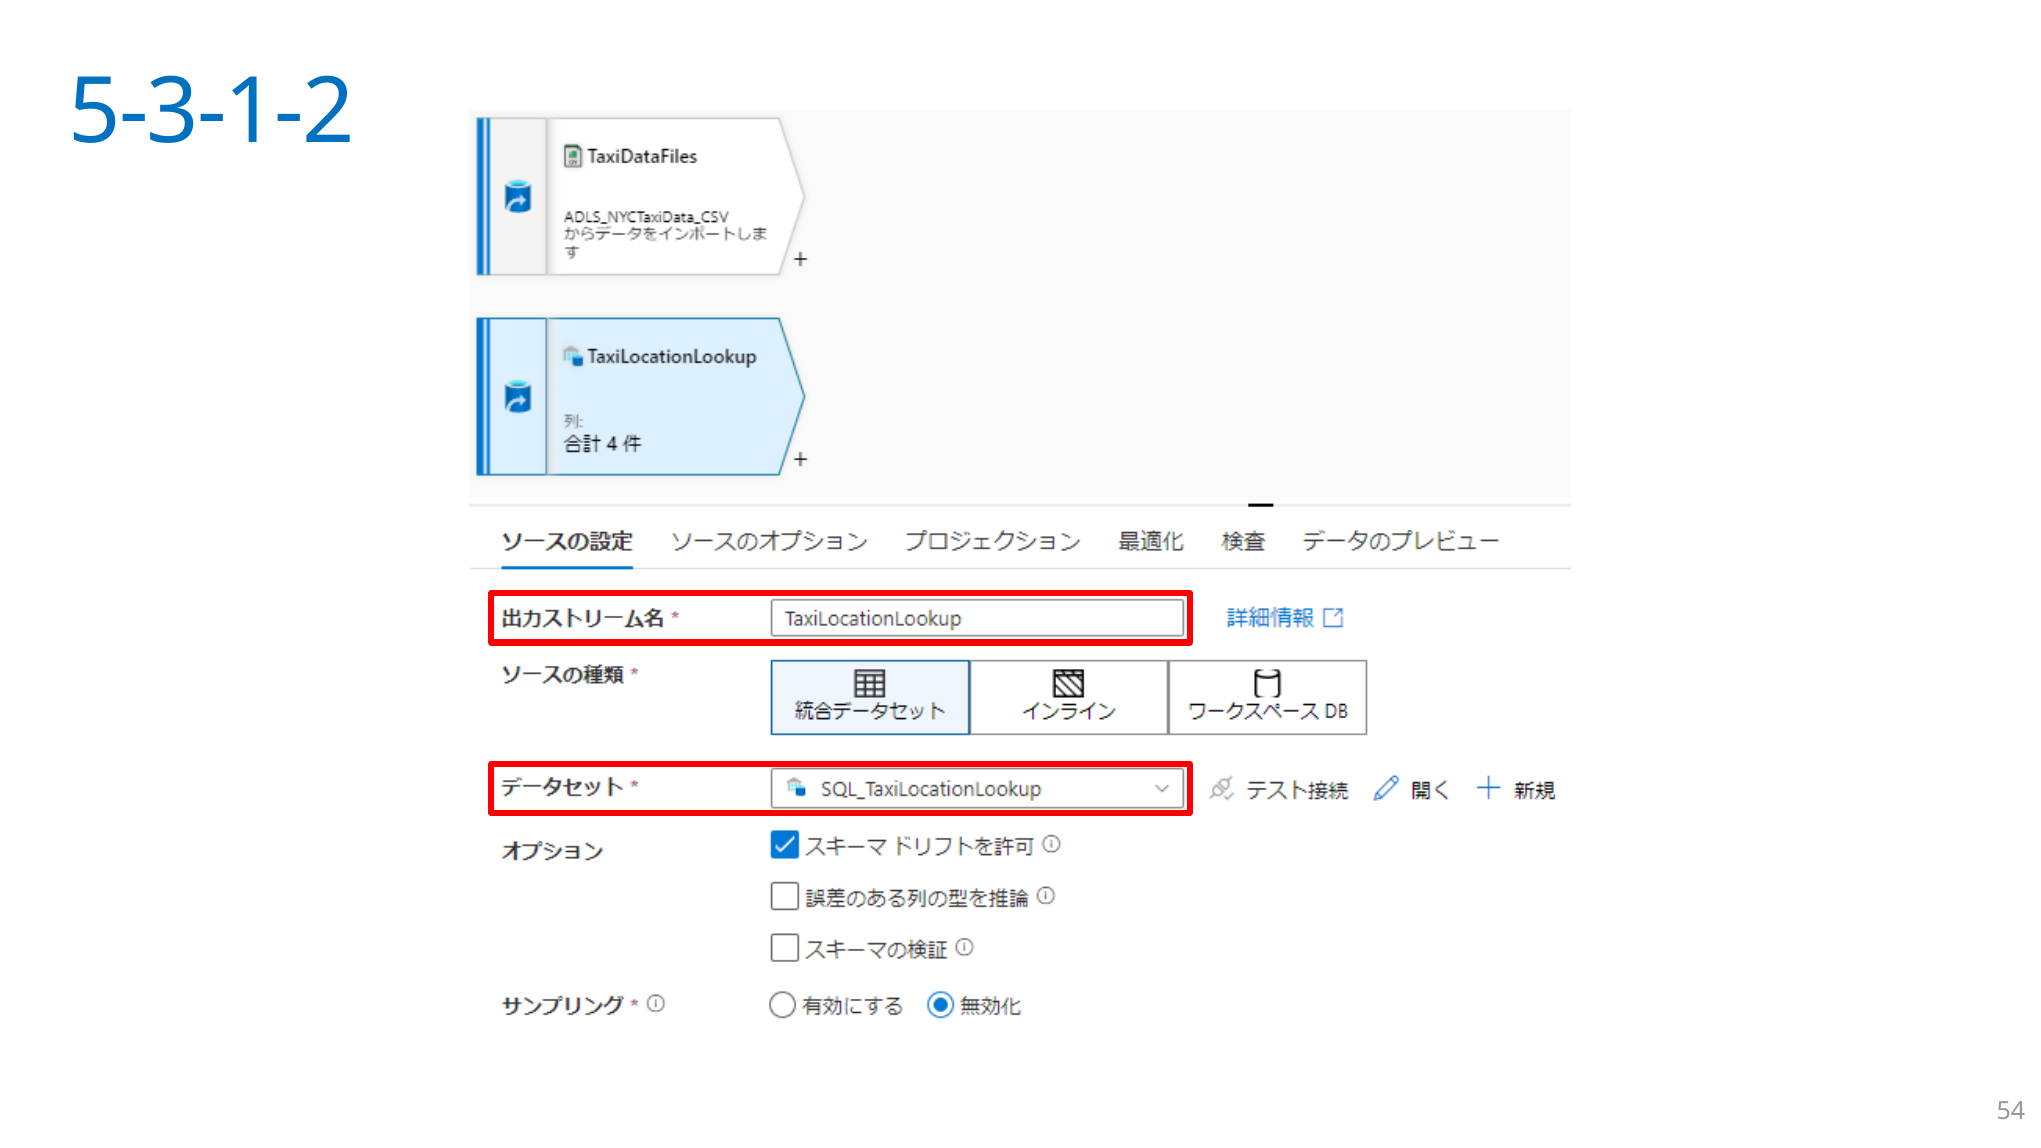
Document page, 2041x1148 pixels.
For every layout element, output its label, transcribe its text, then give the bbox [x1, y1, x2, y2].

title 5-3-1-2 [45, 48, 1996, 173]
picture [469, 110, 1571, 1038]
slide_number 54 [1581, 1081, 2041, 1143]
